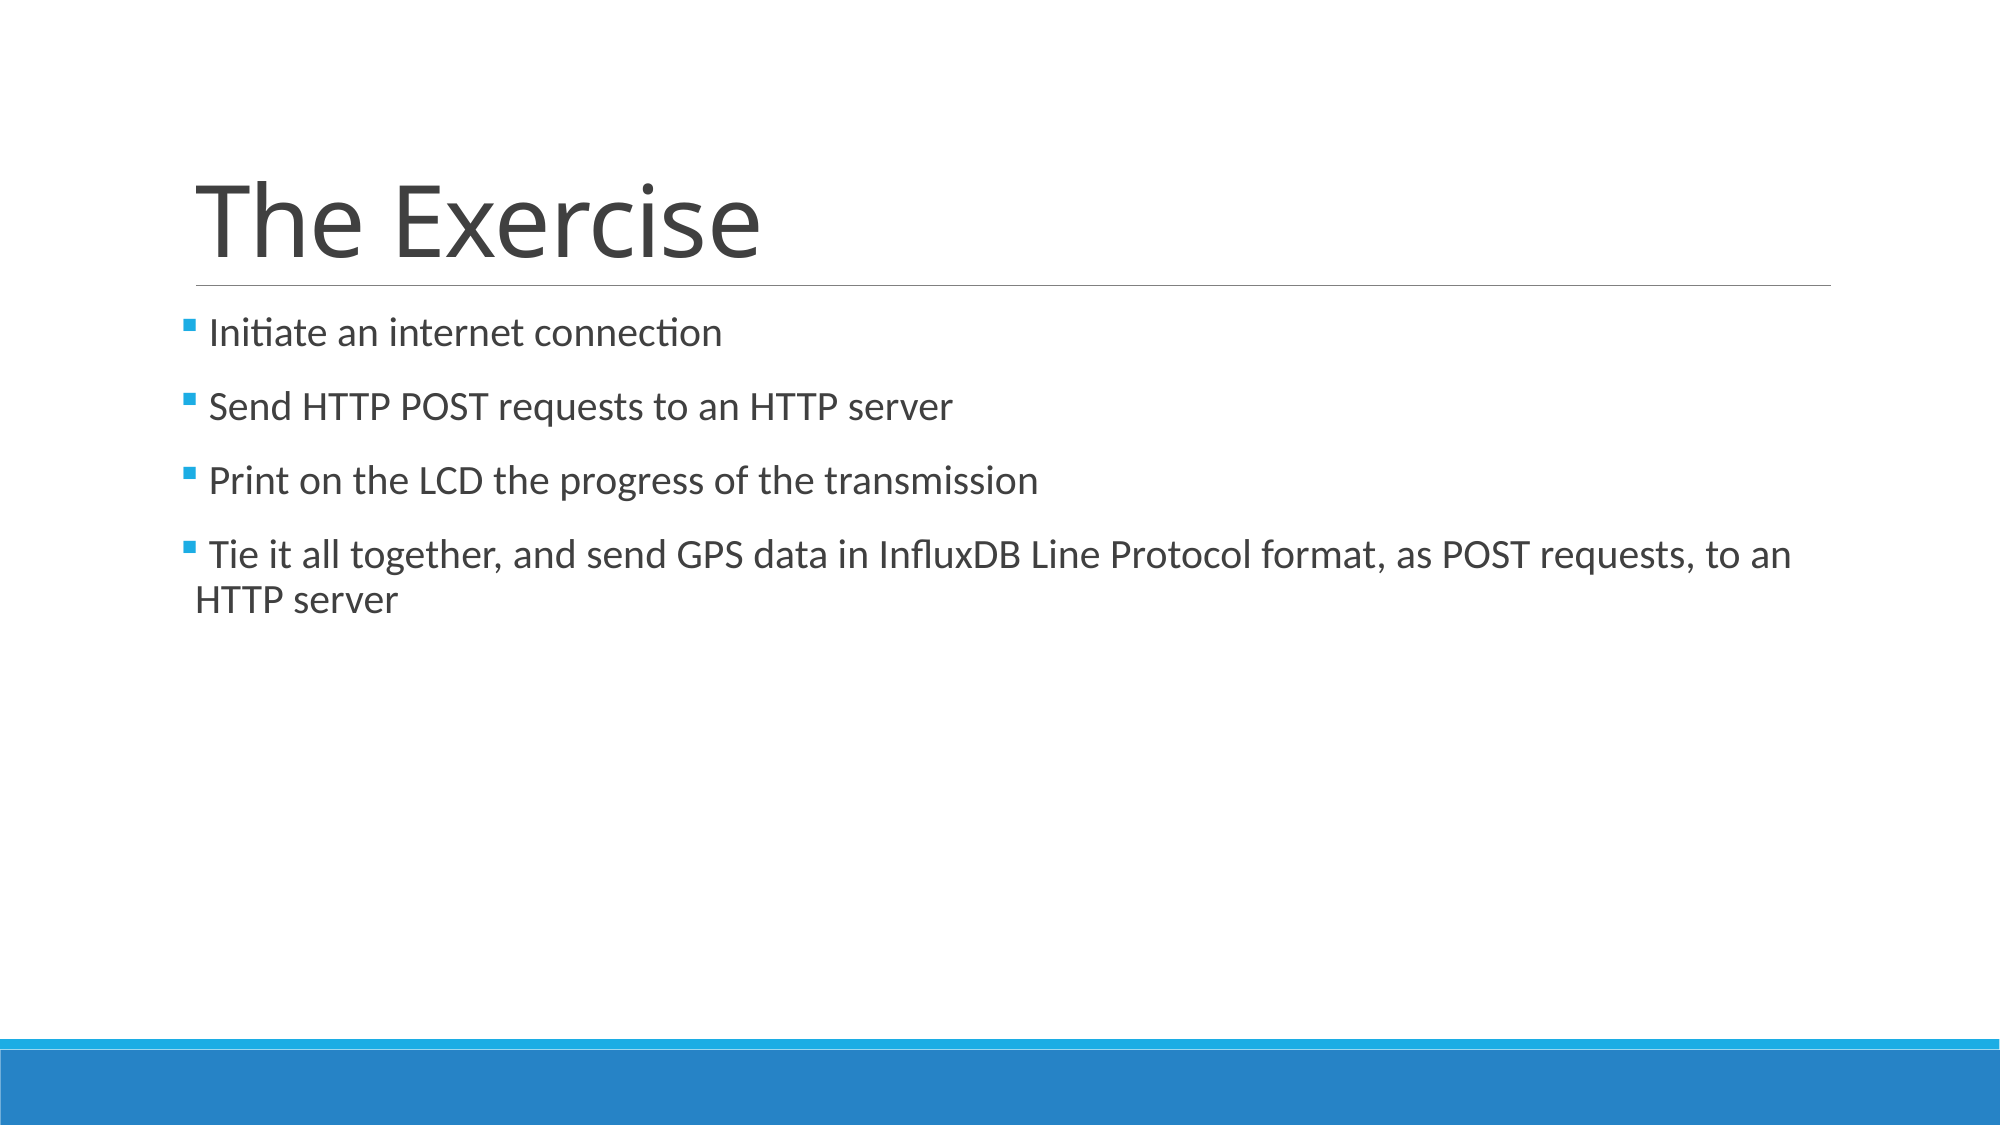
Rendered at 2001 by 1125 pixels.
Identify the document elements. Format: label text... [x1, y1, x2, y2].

list Initiate an internet connection Send HTTP POST requests to an HTTP server Print on the LCD the progress of the transmission Tie it all together, and send GPS data in InfluxDB Line Protocol format, as POST requests, to an HTTP server [180, 302, 1830, 963]
title The Exercise [180, 47, 1830, 285]
